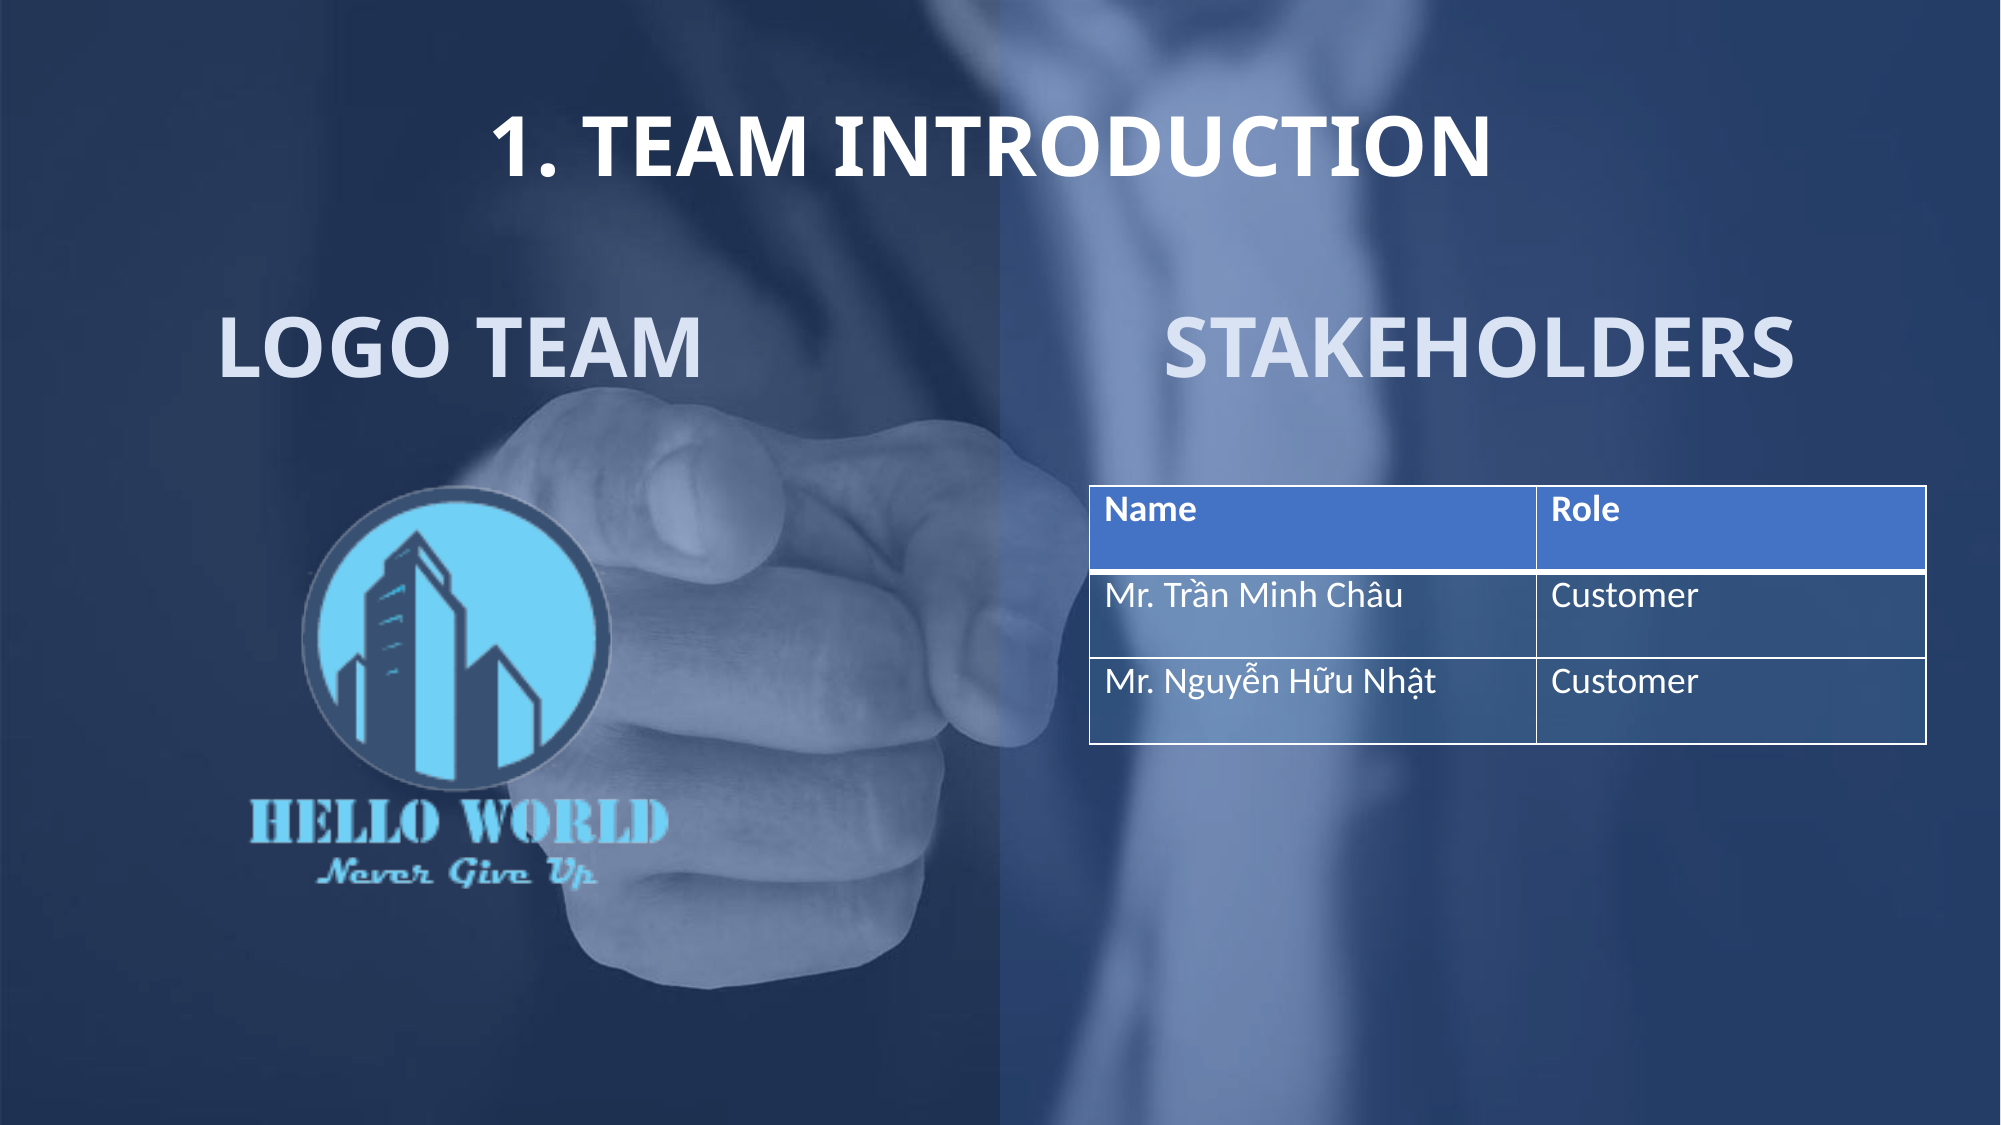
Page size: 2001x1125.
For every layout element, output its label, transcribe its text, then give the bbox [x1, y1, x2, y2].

text_box [999, 0, 2000, 1125]
table_cell Mr. Trần Minh Châu [1090, 575, 1536, 657]
text_box LOGO TEAM [200, 286, 747, 401]
table_cell Customer [1537, 575, 1925, 657]
table_cell Customer [1537, 659, 1925, 743]
table_header Name [1090, 487, 1536, 569]
text_box STAKEHOLDERS [1148, 286, 1888, 401]
table_header Role [1537, 487, 1925, 569]
text_box 1. TEAM INTRODUCTION [473, 85, 1559, 201]
picture [200, 431, 716, 937]
text_box [0, 0, 999, 1125]
table_cell Mr. Nguyễn Hữu Nhật [1090, 659, 1536, 743]
